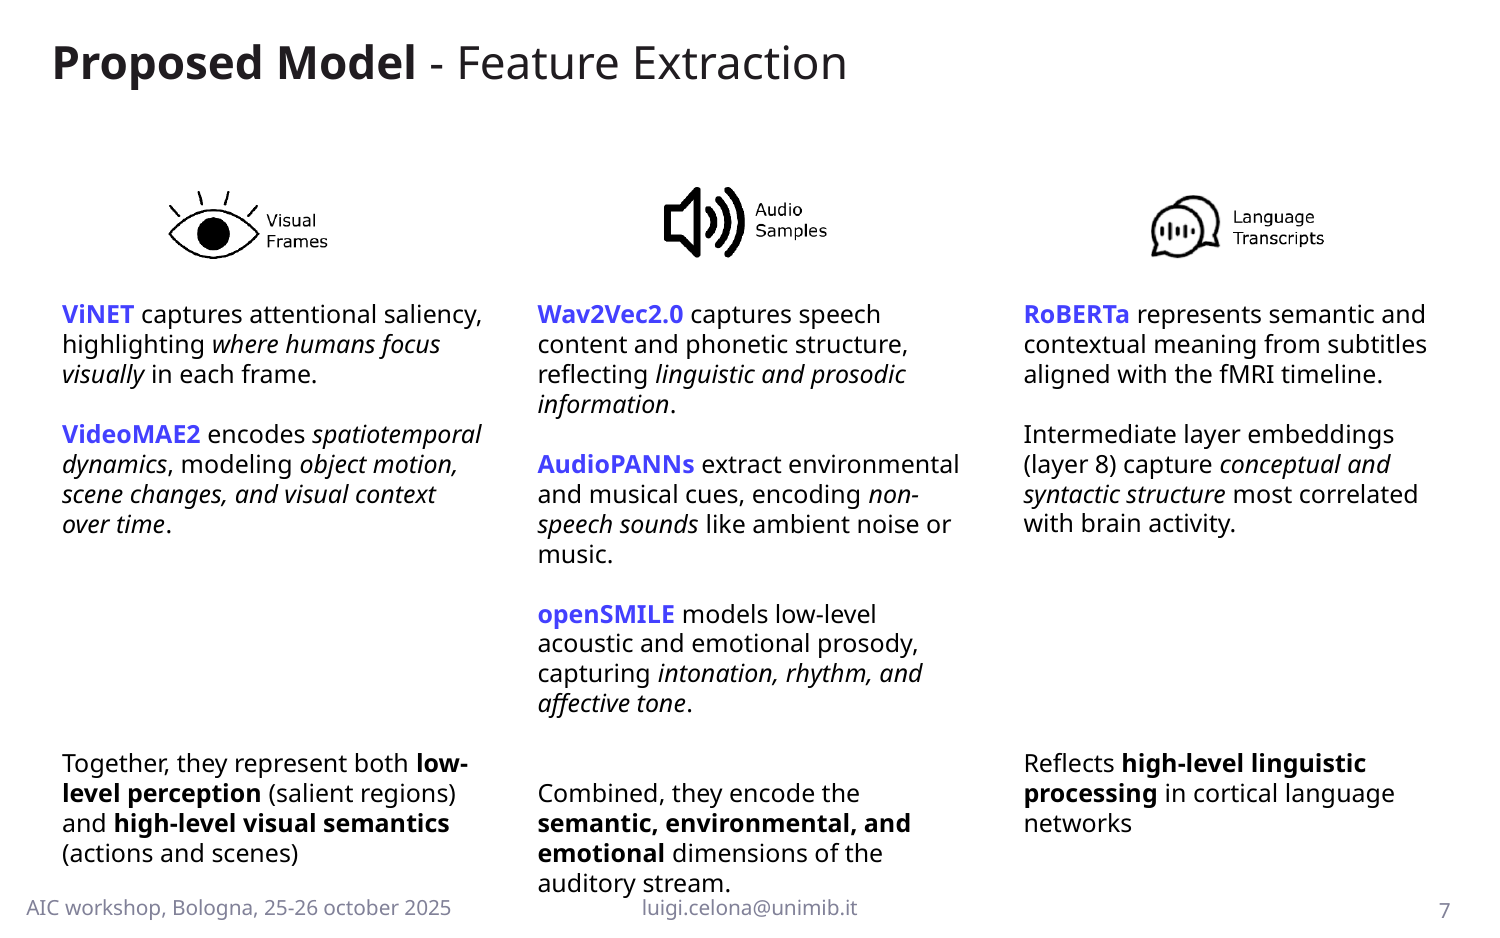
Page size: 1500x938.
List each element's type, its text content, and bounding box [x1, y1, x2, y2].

title Proposed Model - Feature Extraction [51, 25, 1015, 100]
picture [160, 180, 343, 265]
text_box ViNET captures attentional saliency, highlighting where humans focus visually in each frame. VideoMAE2 encodes spatiotemporal dynamics, modeling object motion, scene changes, and visual context over time. Together, they represent both low-level perception (salient regions) and high-level visual semantics (actions and scenes) [47, 283, 502, 883]
slide_number ‹#› [1128, 886, 1466, 937]
picture [655, 180, 845, 265]
text_box RoBERTa represents semantic and contextual meaning from subtitles aligned with the fMRI timeline. Intermediate layer embeddings (layer 8) capture conceptual and syntactic structure most correlated with brain activity. Reflects high-level linguistic processing in cortical language networks [1008, 283, 1464, 853]
picture [1145, 180, 1327, 265]
text_box Wav2Vec2.0 captures speech content and phonetic structure, reflecting linguistic and prosodic information. AudioPANNs extract environmental and musical cues, encoding non-speech sounds like ambient noise or music. openSMILE models low-level acoustic and emotional prosody, capturing intonation, rhythm, and affective tone. Combined, they encode the semantic, environmental, and emotional dimensions of the auditory stream. [522, 283, 978, 913]
